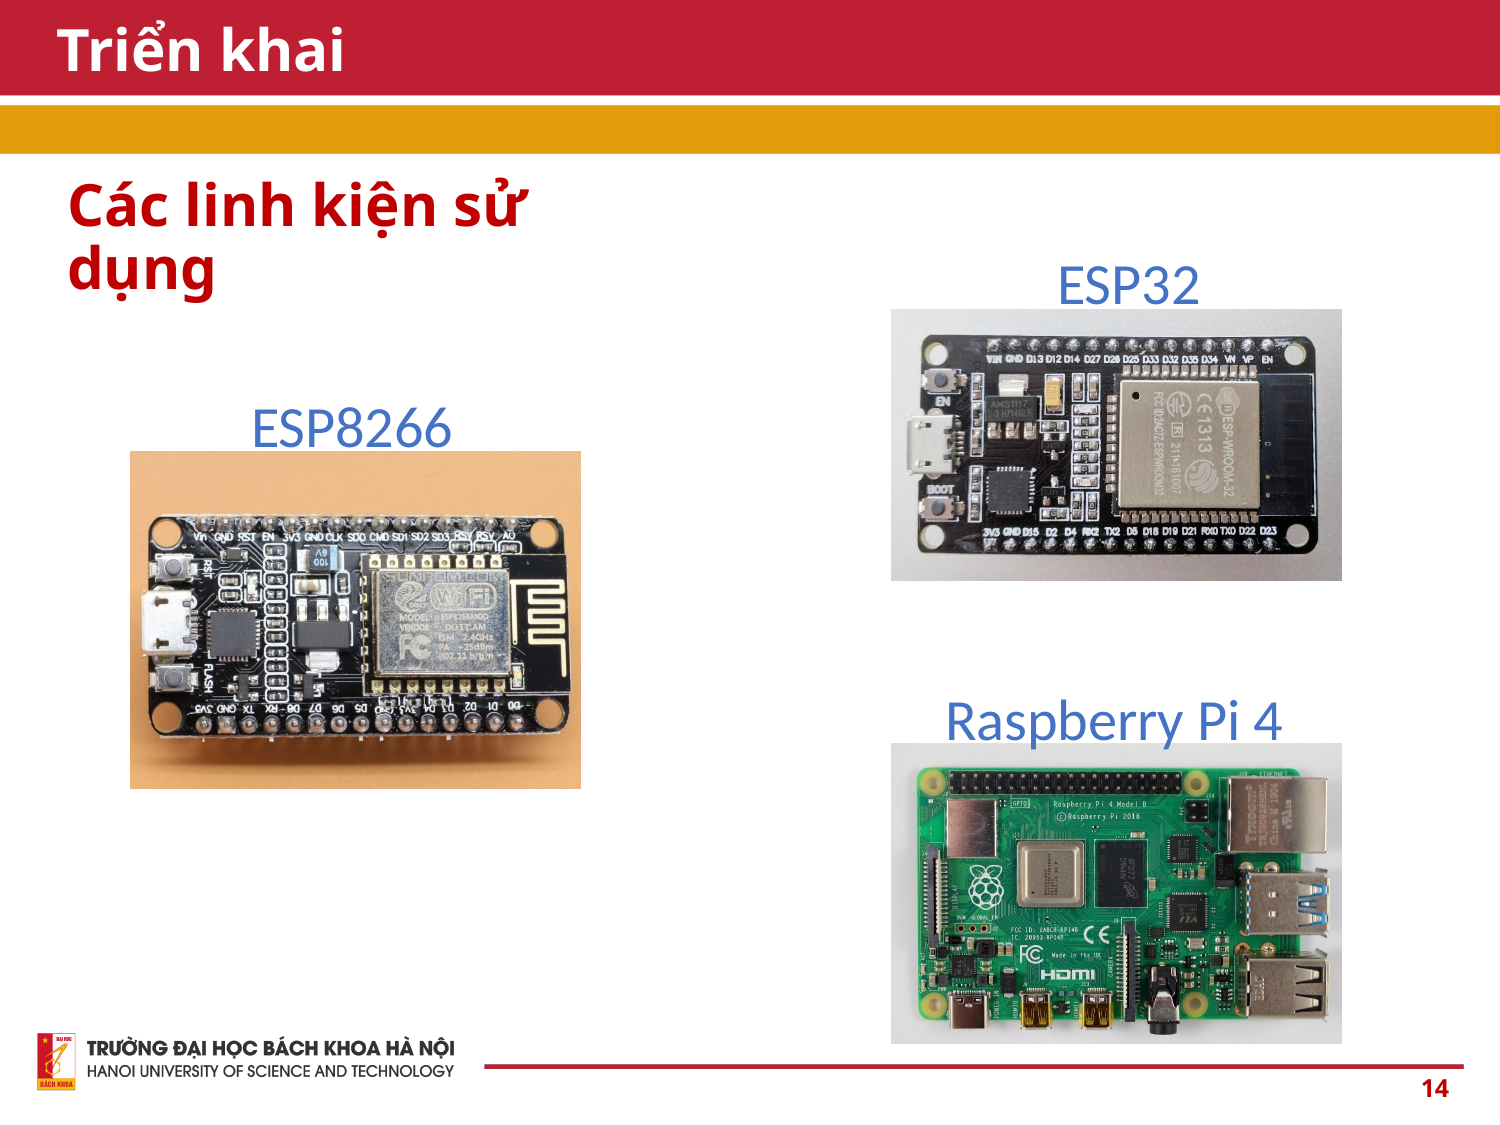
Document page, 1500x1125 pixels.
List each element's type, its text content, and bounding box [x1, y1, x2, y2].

picture [0, 0, 1500, 1125]
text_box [52, 168, 1108, 830]
slide_number 14 [1126, 1065, 1464, 1125]
text_box Raspberry Pi 4 [1108, 674, 1320, 743]
title Triển khai [41, 13, 1459, 85]
text_box ESP32 [1108, 238, 1229, 309]
